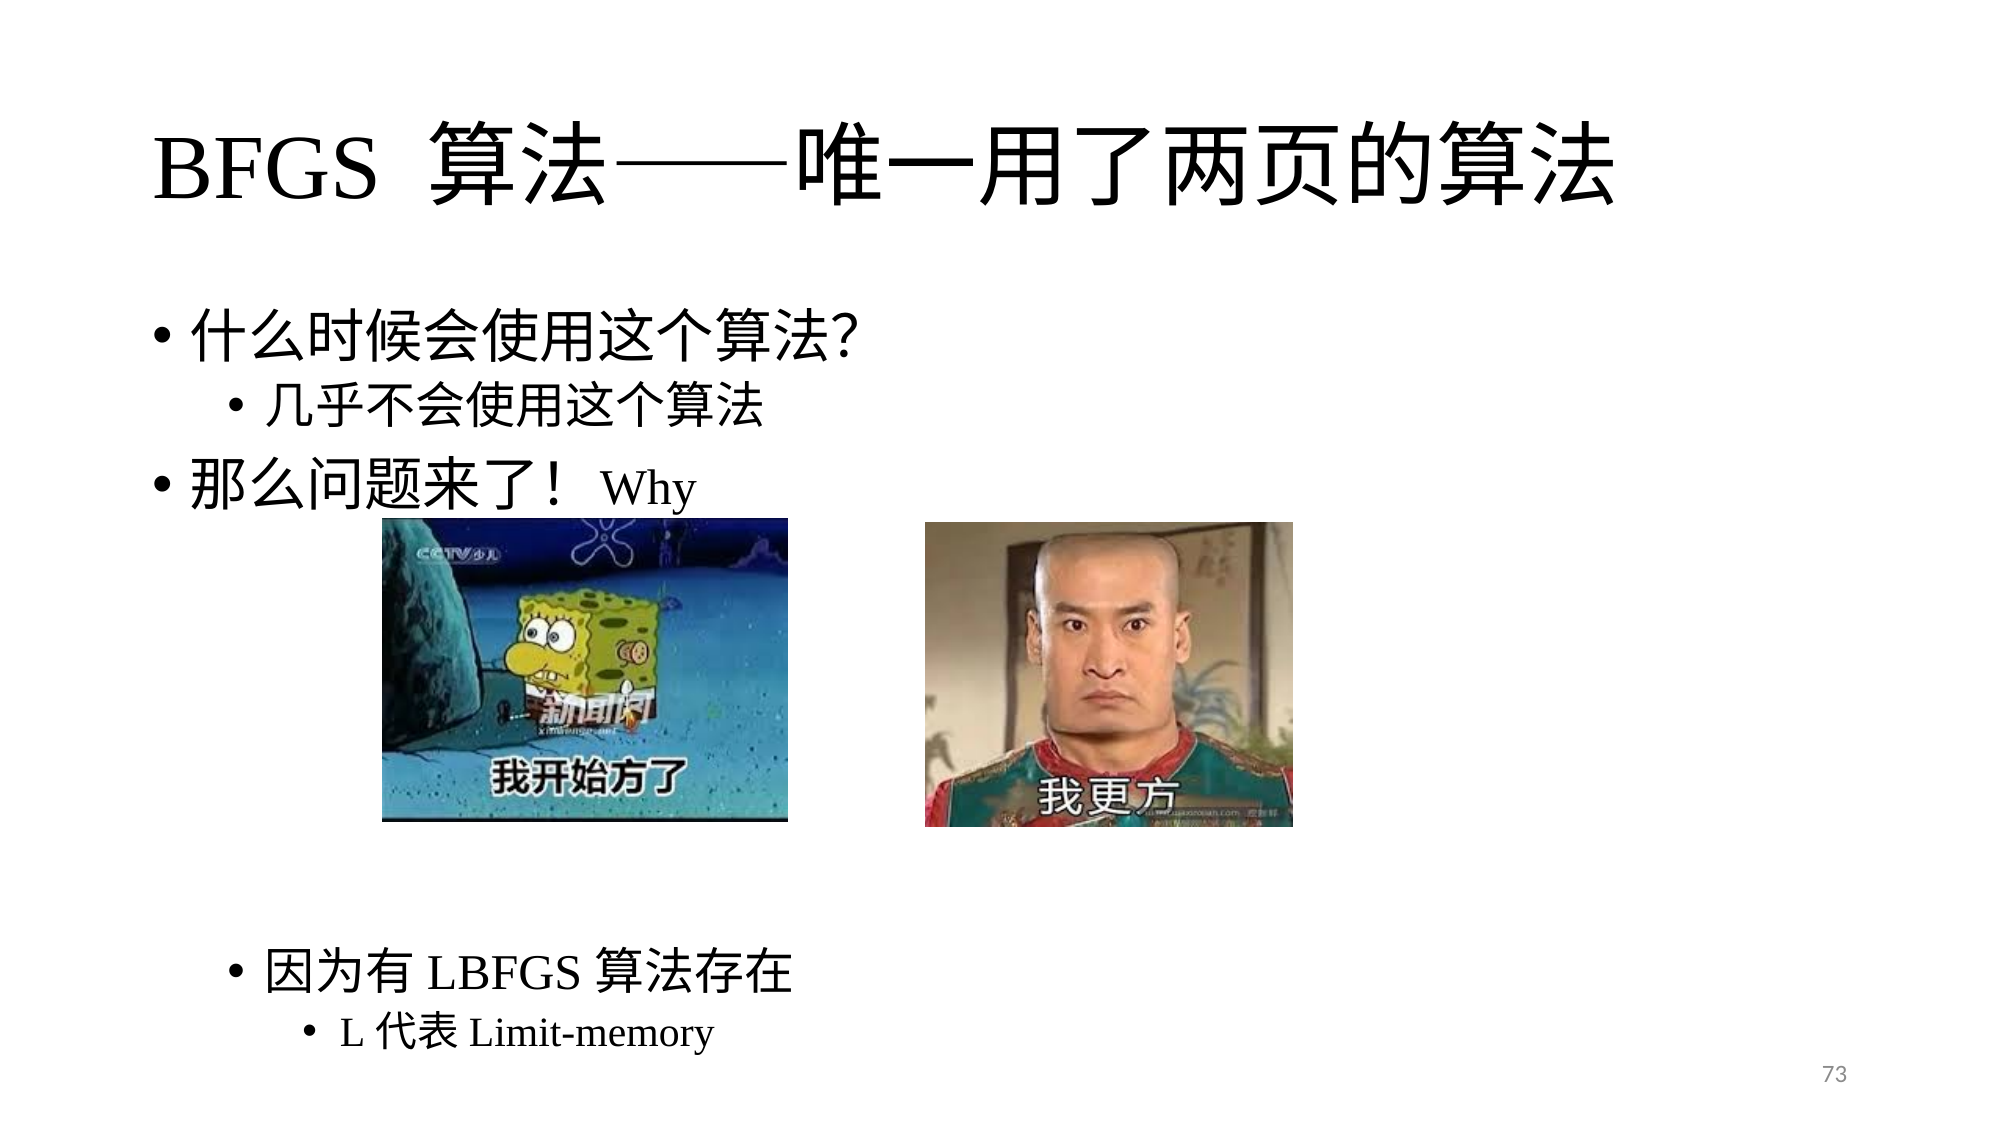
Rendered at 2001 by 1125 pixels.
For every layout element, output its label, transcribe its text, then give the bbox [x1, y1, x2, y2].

picture [382, 518, 788, 822]
picture [925, 522, 1293, 827]
list 什么时候会使用这个算法？ 几乎不会使用这个算法 那么问题来了！ 因为有LBFGS算法存在 L代表Limit-memory [137, 299, 1863, 1014]
title BFGS 算法——唯一用了两页的算法 [137, 59, 1863, 278]
slide_number 73 [1412, 1042, 1863, 1103]
text_box Why？ [585, 446, 759, 518]
